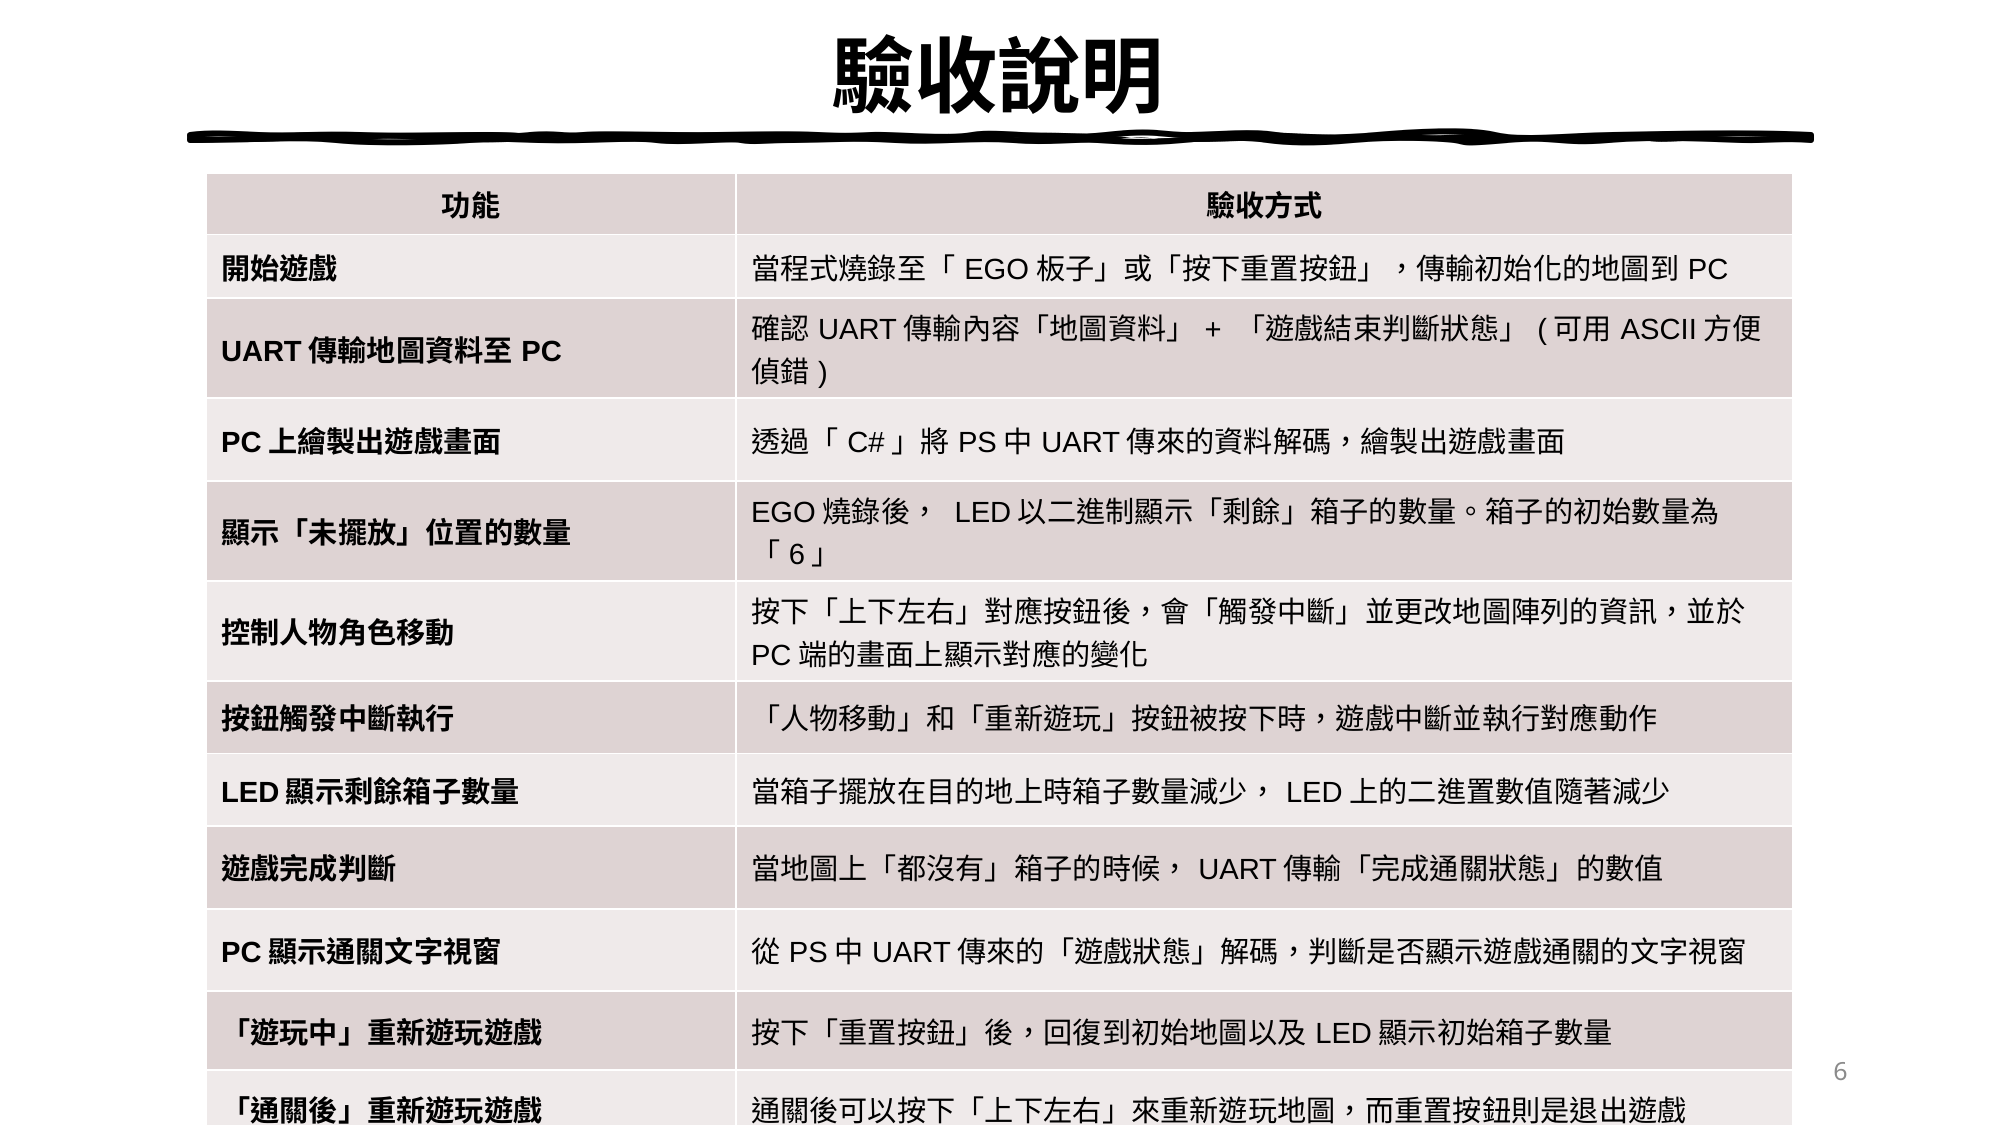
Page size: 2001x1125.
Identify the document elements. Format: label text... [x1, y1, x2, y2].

table_cell 確認UART傳輸內容「地圖資料」+ 「遊戲結束判斷狀態」(可用ASCII方便偵錯) [737, 299, 1792, 397]
table_cell 透過「C#」將PS中UART傳來的資料解碼，繪製出遊戲畫面 [737, 399, 1792, 480]
table_cell 「遊玩中」重新遊玩遊戲 [207, 992, 735, 1069]
table_cell 控制人物角色移動 [207, 582, 735, 680]
table_header 功能 [207, 174, 735, 234]
table_cell EGO燒錄後， LED以二進制顯示「剩餘」箱子的數量。箱子的初始數量為「6」 [737, 482, 1792, 580]
table_cell 從PS中UART傳來的「遊戲狀態」解碼，判斷是否顯示遊戲通關的文字視窗 [737, 910, 1792, 990]
picture [179, 114, 1822, 156]
table_cell PC顯示通關文字視窗 [207, 910, 735, 990]
table_header 驗收方式 [737, 174, 1792, 234]
table_cell 按下「上下左右」對應按鈕後，會「觸發中斷」並更改地圖陣列的資訊，並於PC端的畫面上顯示對應的變化 [737, 582, 1792, 680]
table_cell 當箱子擺放在目的地上時箱子數量減少，LED上的二進置數值隨著減少 [737, 754, 1792, 825]
table_cell 「人物移動」和「重新遊玩」按鈕被按下時，遊戲中斷並執行對應動作 [737, 682, 1792, 753]
text_box [196, 156, 1822, 1037]
table_cell 顯示「未擺放」位置的數量 [207, 482, 735, 580]
text_box 驗收說明 [816, 15, 1183, 114]
table_cell 遊戲完成判斷 [207, 827, 735, 908]
table_cell 開始遊戲 [207, 235, 735, 297]
table_cell 按鈕觸發中斷執行 [207, 682, 735, 753]
table_cell 通關後可以按下「上下左右」來重新遊玩地圖，而重置按鈕則是退出遊戲 [737, 1071, 1792, 1125]
slide_number 6 [1794, 1042, 1863, 1103]
table_cell PC上繪製出遊戲畫面 [207, 399, 735, 480]
table_cell LED顯示剩餘箱子數量 [207, 754, 735, 825]
table_cell 按下「重置按鈕」後，回復到初始地圖以及LED顯示初始箱子數量 [737, 992, 1792, 1069]
table_cell 當程式燒錄至「EGO板子」或「按下重置按鈕」，傳輸初始化的地圖到PC [737, 235, 1792, 297]
table_cell 當地圖上「都沒有」箱子的時候，UART傳輸「完成通關狀態」的數值 [737, 827, 1792, 908]
table_cell UART傳輸地圖資料至PC [207, 299, 735, 397]
table_cell 「通關後」重新遊玩遊戲 [207, 1071, 735, 1125]
